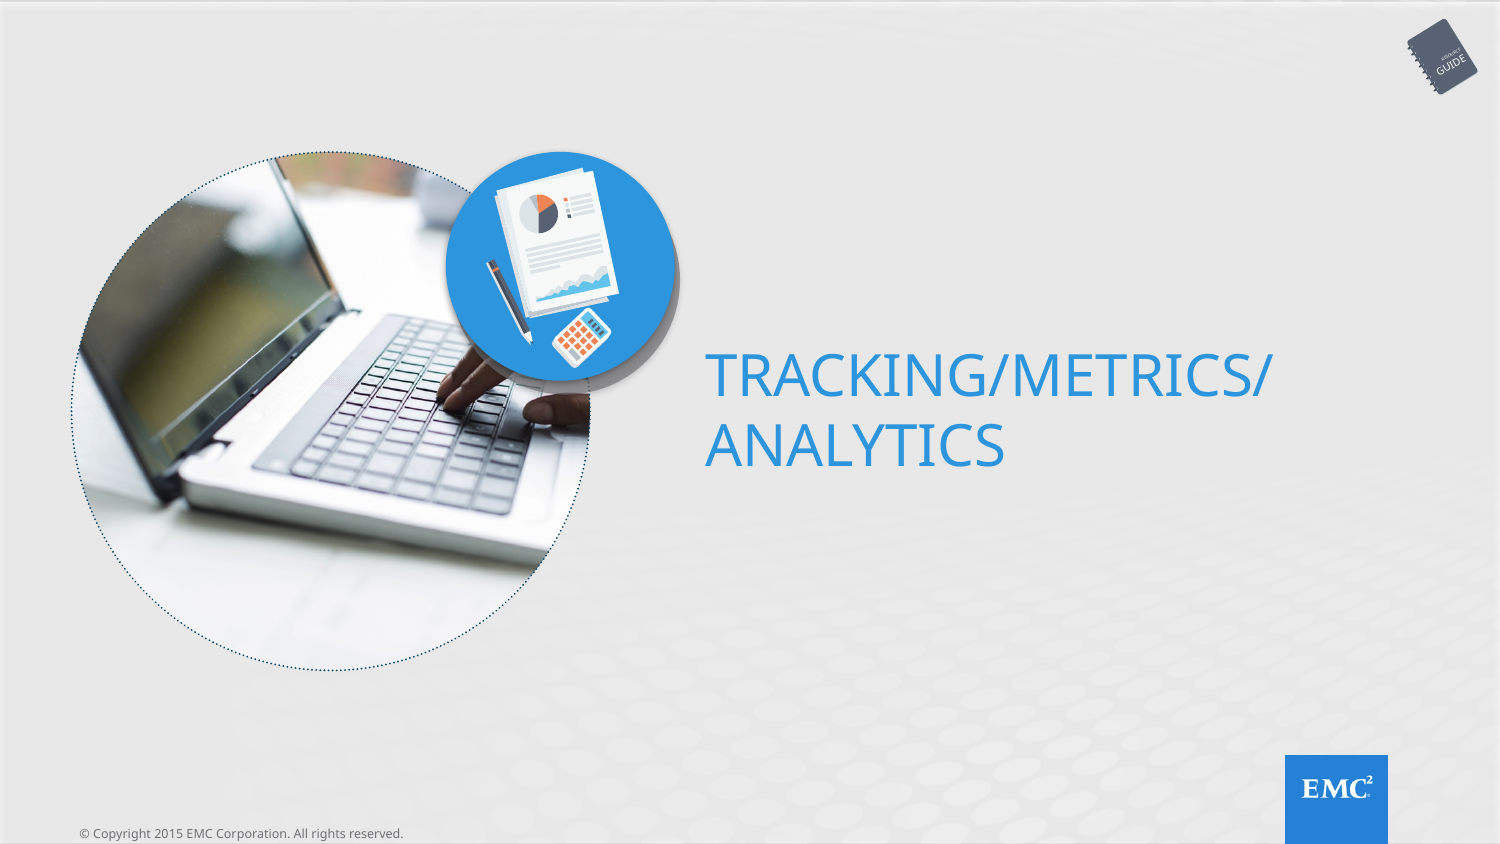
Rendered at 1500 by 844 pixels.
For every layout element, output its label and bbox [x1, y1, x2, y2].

text_box [445, 151, 681, 395]
text_box [1406, 18, 1478, 95]
picture [0, 0, 1500, 844]
